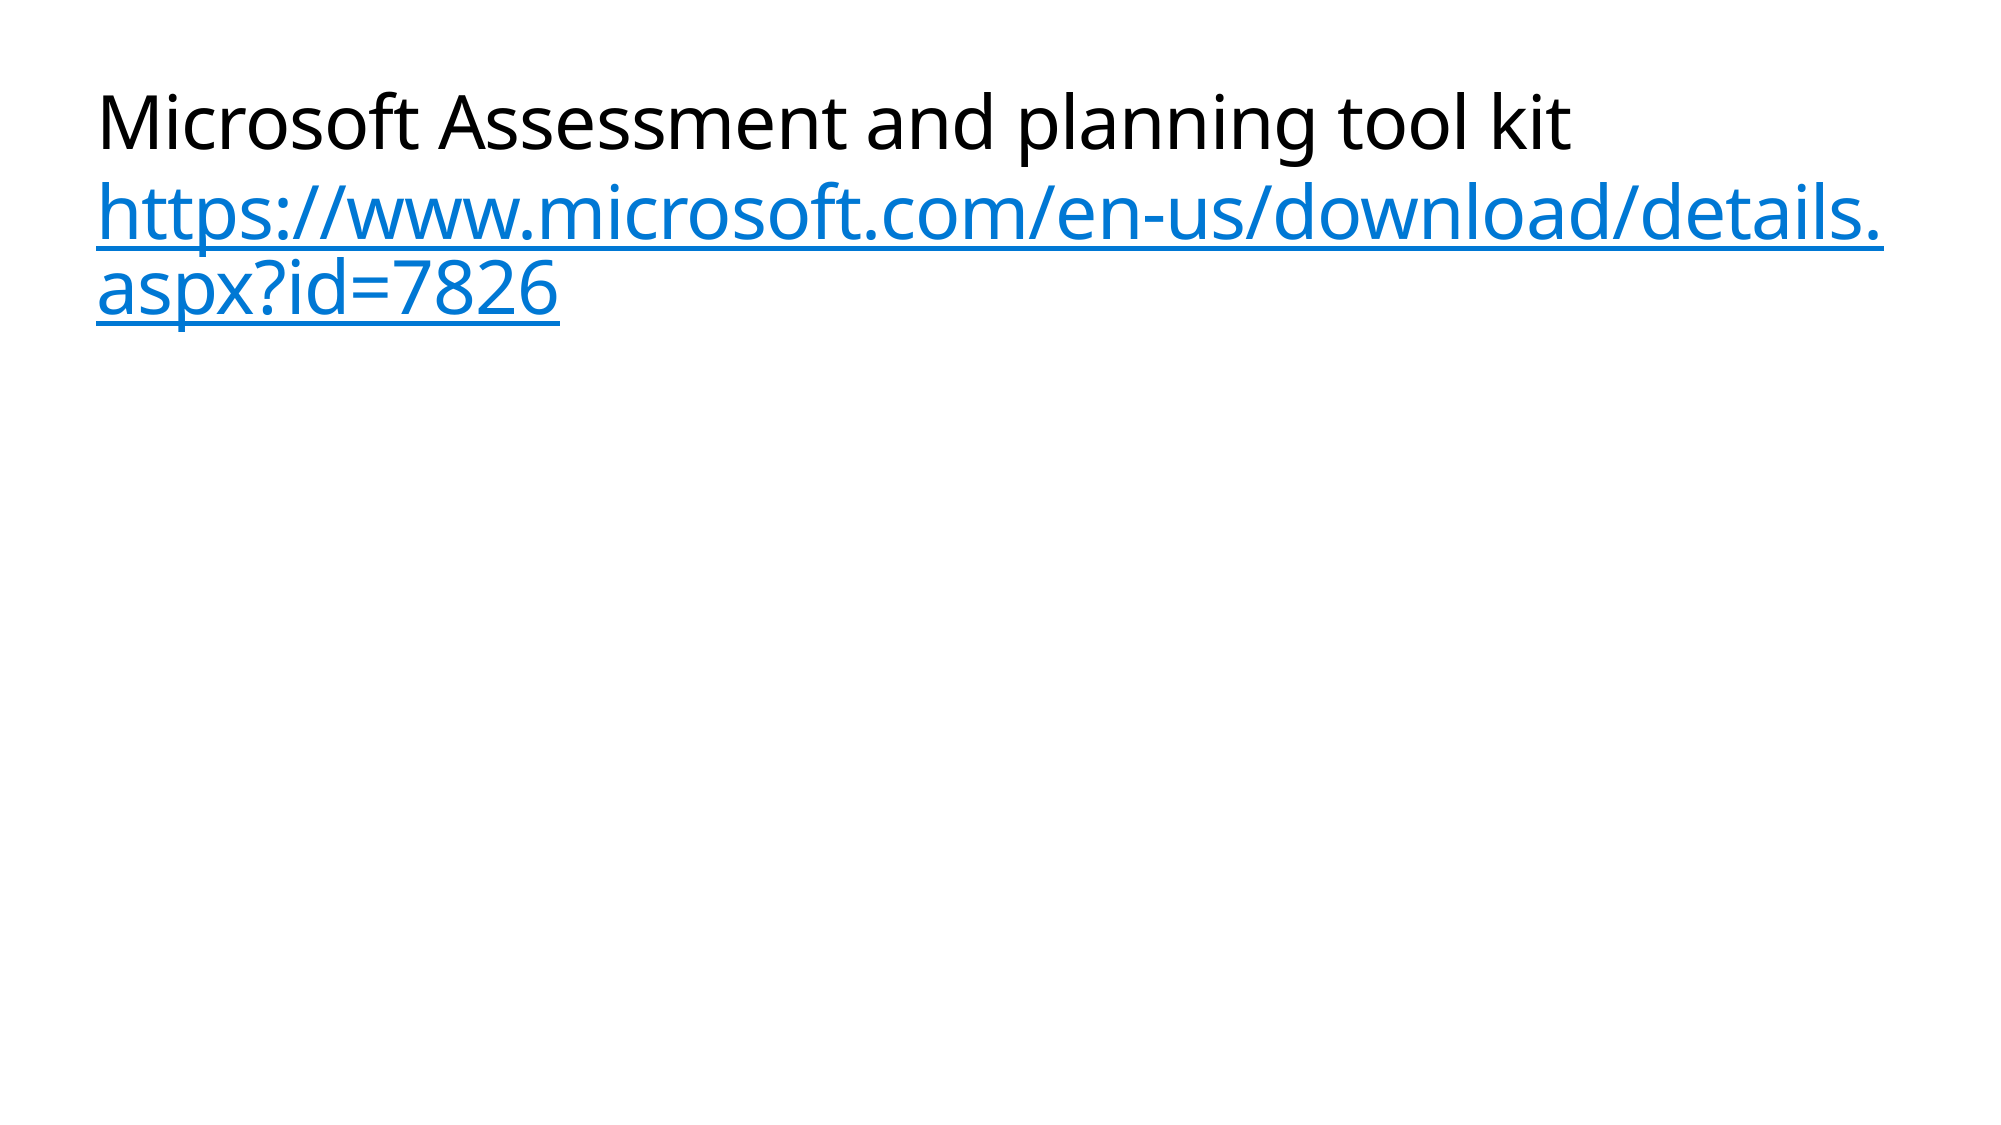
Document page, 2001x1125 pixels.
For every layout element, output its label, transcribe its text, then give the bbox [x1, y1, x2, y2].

title Microsoft Assessment and planning tool kit https://www.microsoft.com/en-us/download/details.aspx?id=7826 [96, 75, 1904, 439]
